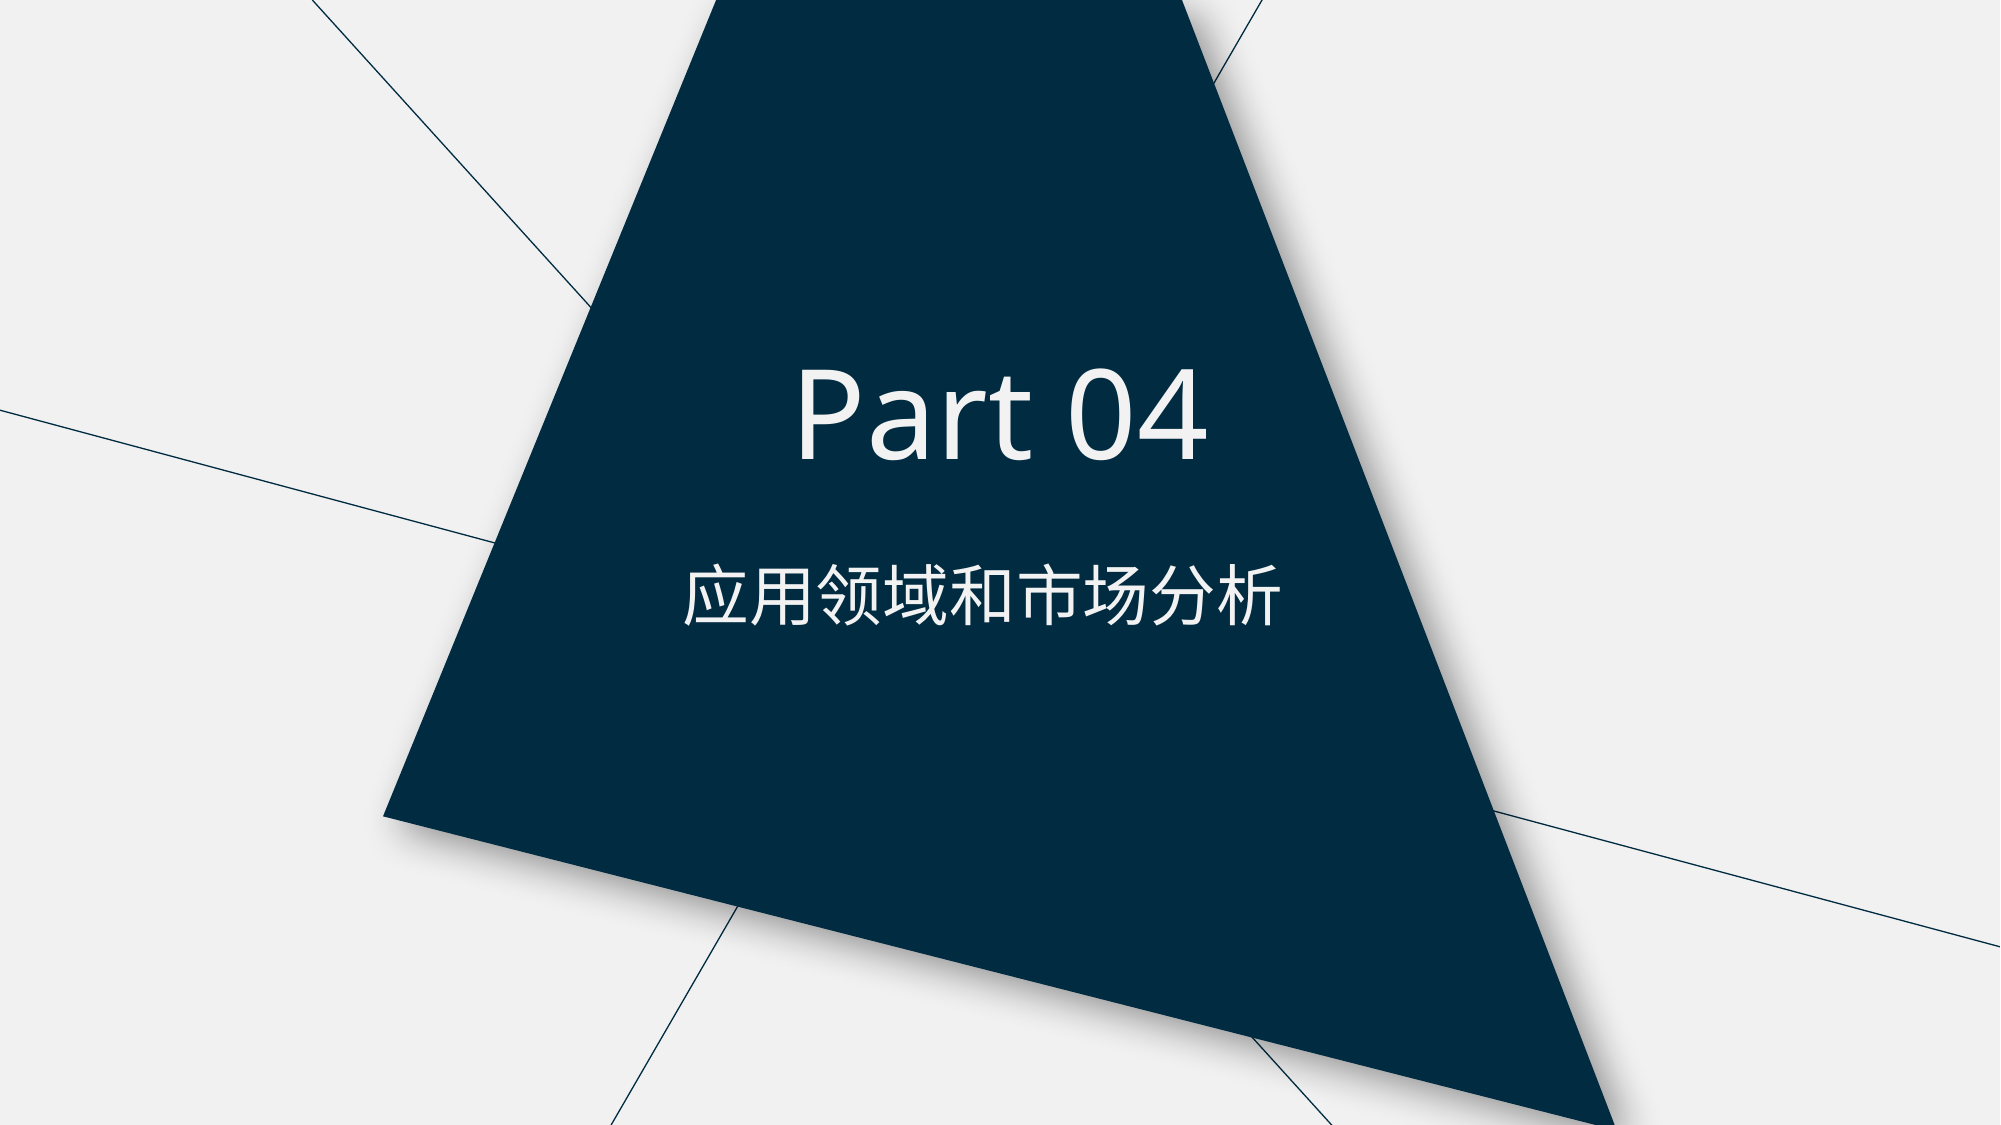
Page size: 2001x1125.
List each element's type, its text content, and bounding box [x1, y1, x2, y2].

text_box Part 04 [775, 326, 1225, 492]
text_box 应用领域和市场分析 [648, 546, 1317, 642]
text_box [383, 0, 1615, 1125]
